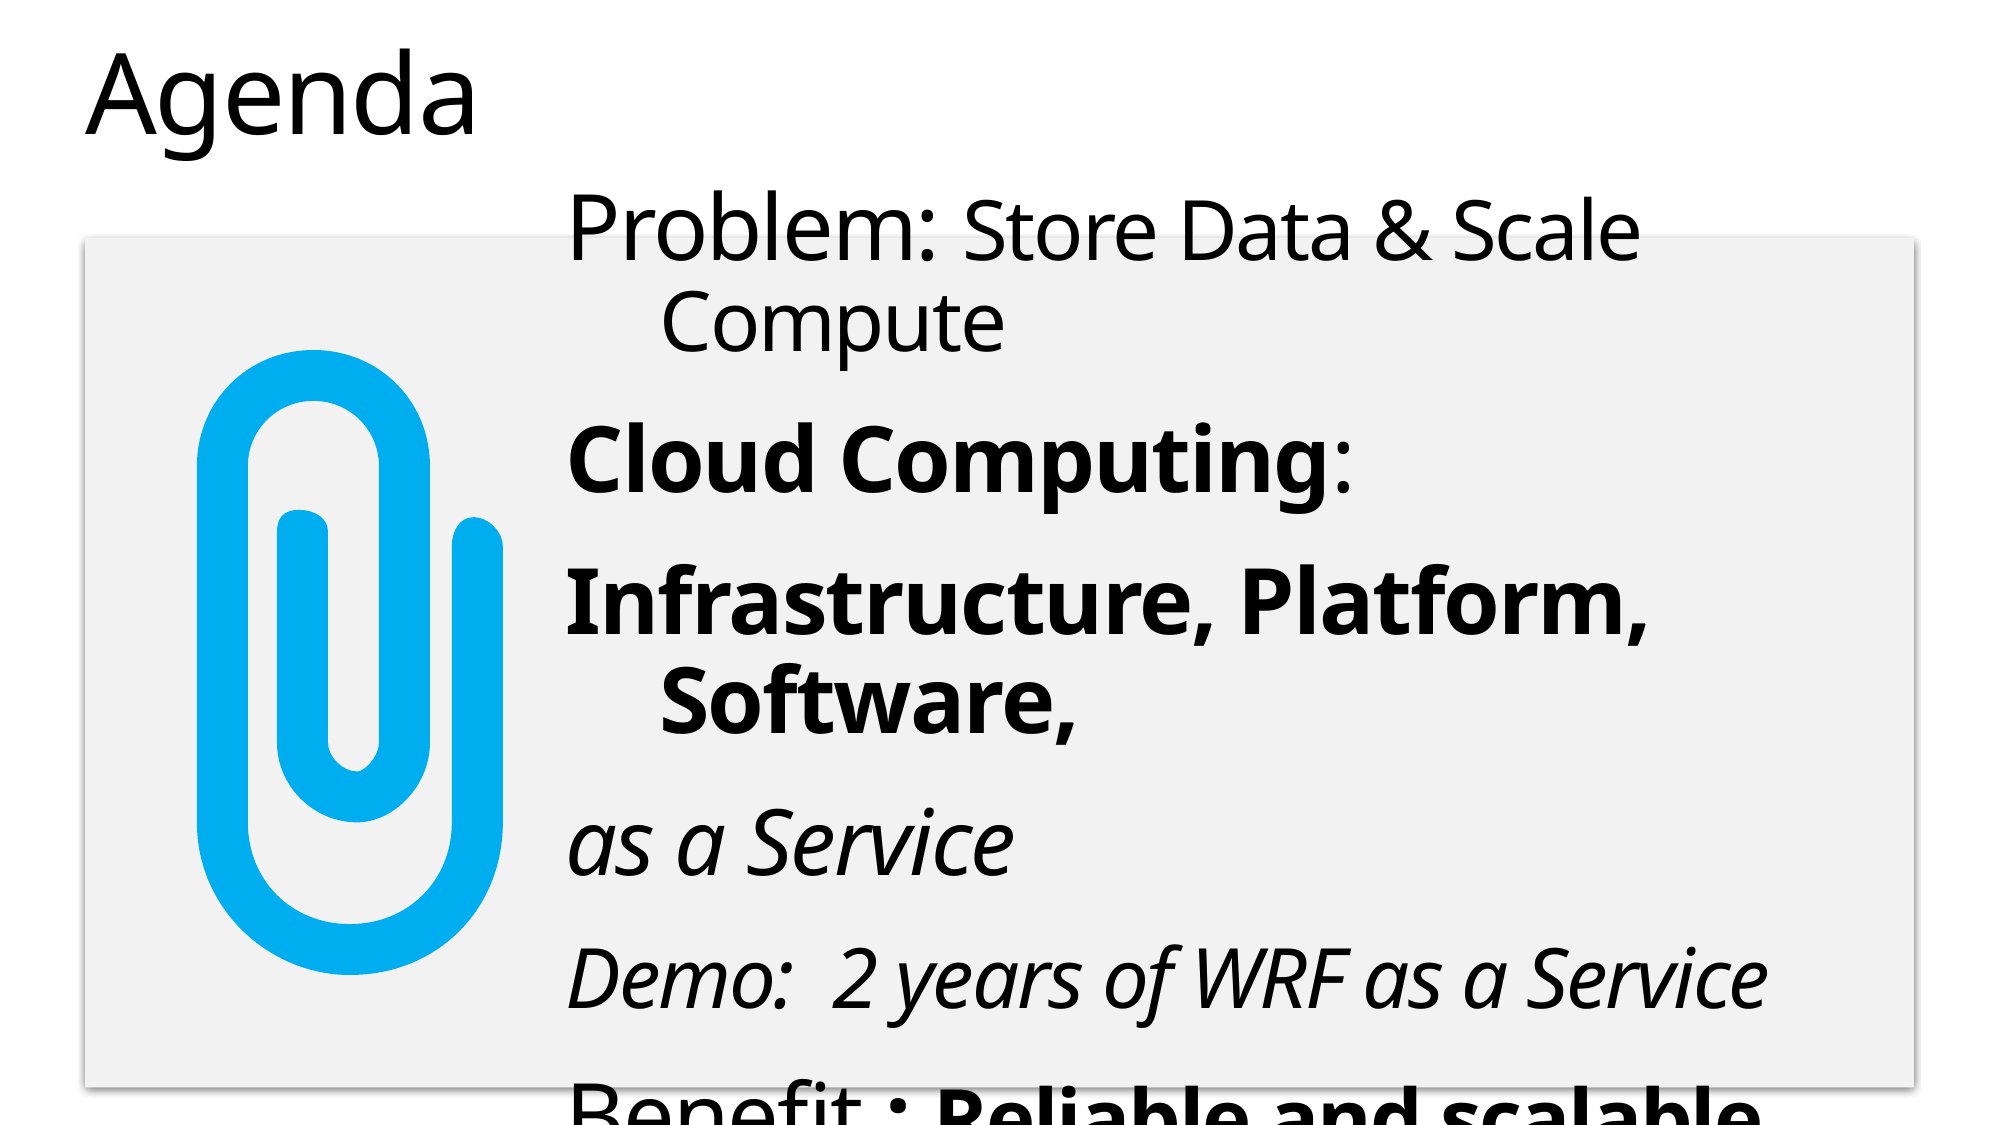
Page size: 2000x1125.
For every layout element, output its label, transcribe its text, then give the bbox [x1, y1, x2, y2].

list Problem: Store Data & Scale Compute Cloud Computing: Infrastructure, Platform, Software, as a Service Demo: 2 years of WRF as a Service Benefit : Reliable and scalable [535, 231, 1956, 1089]
title Agenda [85, 37, 1914, 161]
